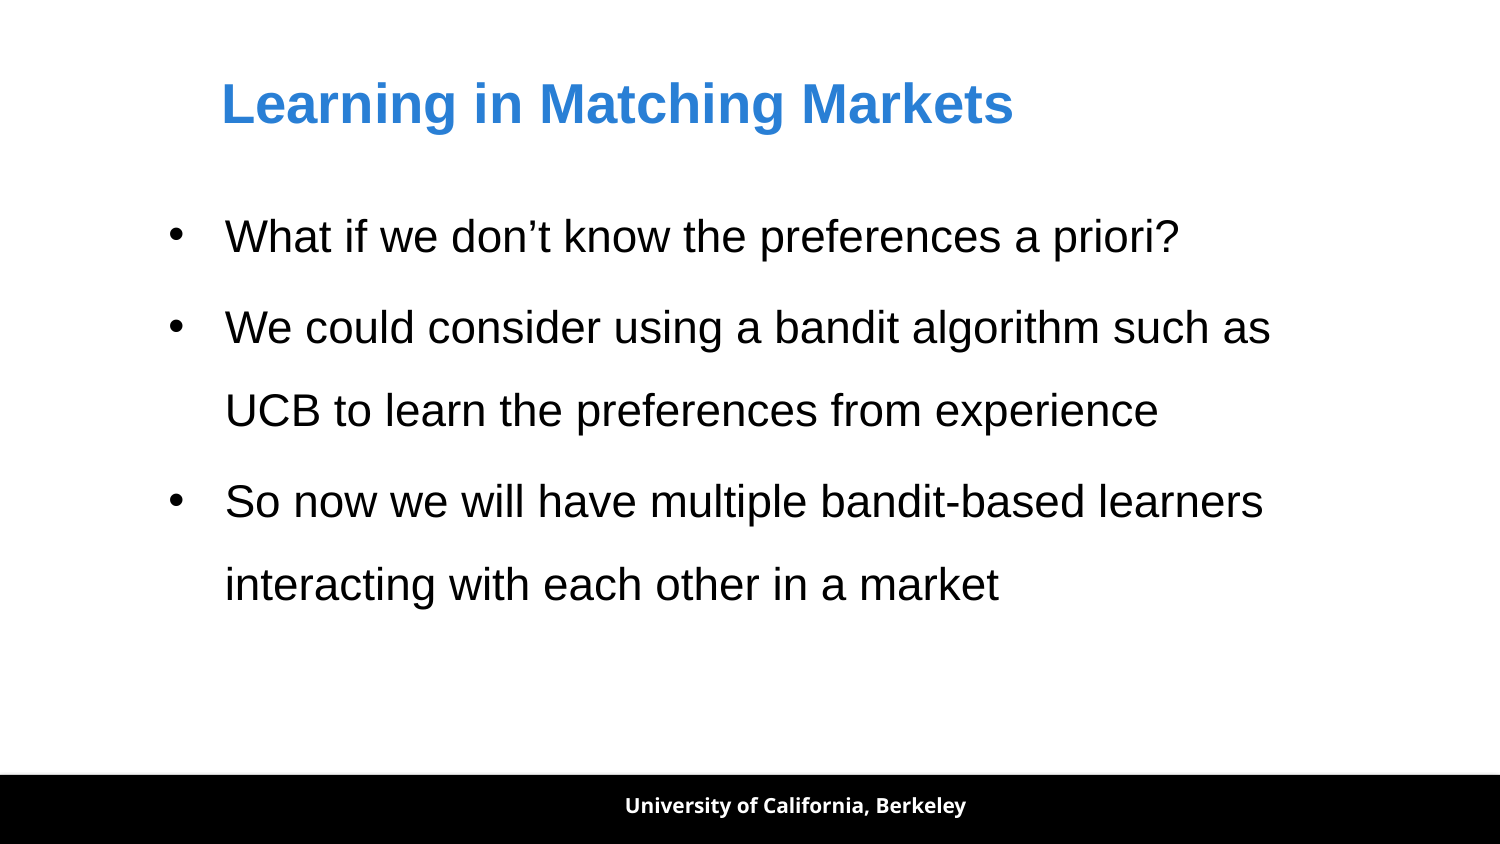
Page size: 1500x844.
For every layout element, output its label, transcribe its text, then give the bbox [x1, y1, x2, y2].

footer University of California, Berkeley [320, 785, 1271, 838]
list What if we don’t know the preferences a priori? We could consider using a bandit algorithm such as UCB to learn the preferences from experience So now we will have multiple bandit-based learners interacting with each other in a market [153, 171, 1347, 704]
title Learning in Matching Markets [205, 30, 1335, 171]
